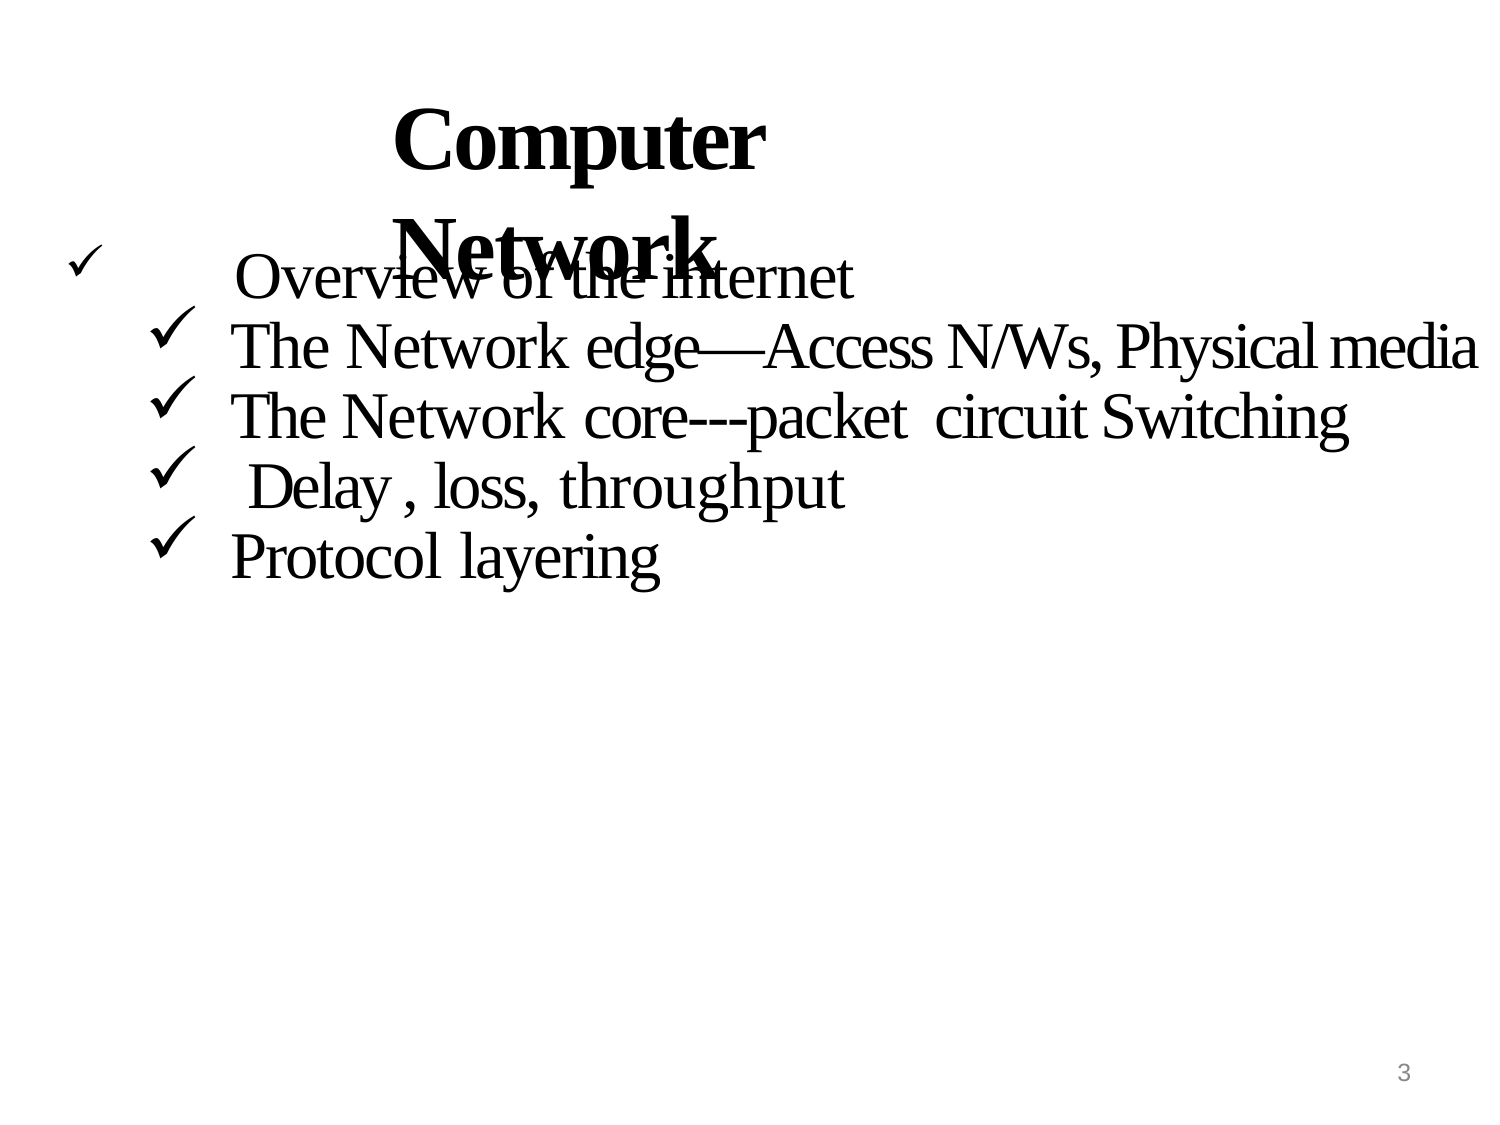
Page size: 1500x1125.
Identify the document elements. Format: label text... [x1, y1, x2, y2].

text_box 3 [1393, 1060, 1415, 1087]
title Computer Network [389, 75, 1111, 249]
text_box Overview of the internet The Network edge—Access N/Ws, Physical media The Network core---packet circuit Switching Delay , loss, throughput Protocol layering [62, 249, 1488, 592]
